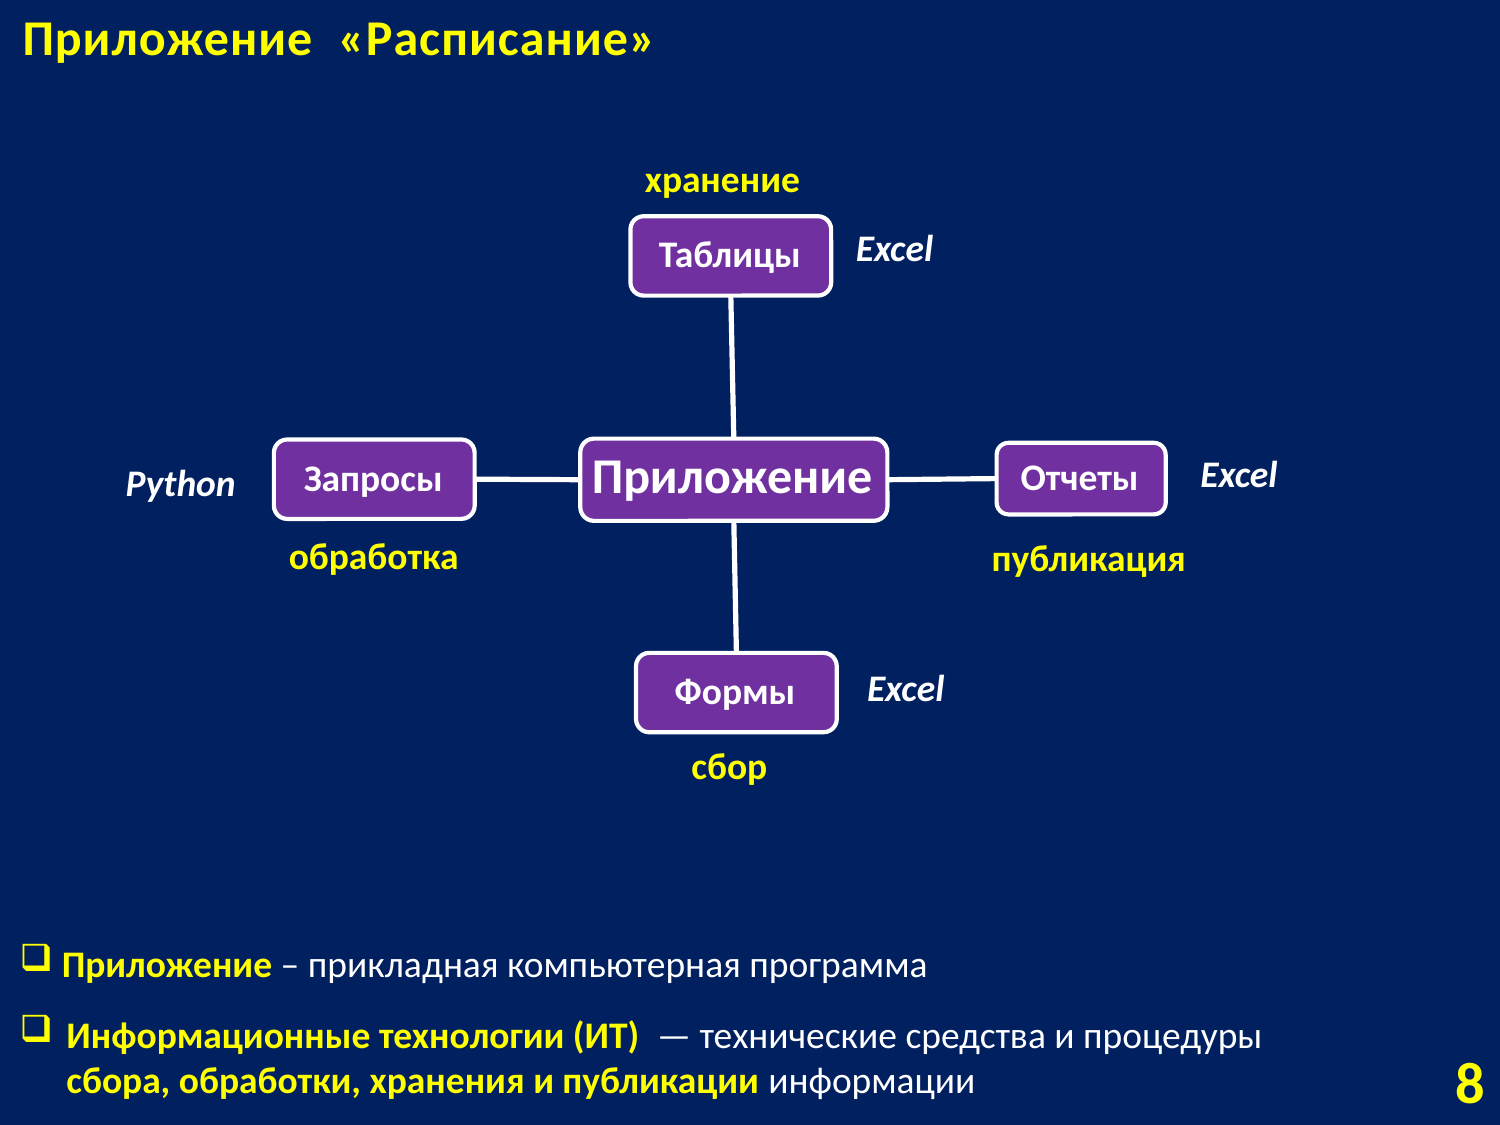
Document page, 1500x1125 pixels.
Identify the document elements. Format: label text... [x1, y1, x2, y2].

text_box Excel [1185, 442, 1297, 503]
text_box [733, 520, 737, 652]
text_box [530, 483, 578, 489]
text_box Excel [841, 216, 952, 276]
text_box сбор [676, 746, 797, 795]
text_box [888, 482, 935, 490]
text_box Excel [852, 656, 963, 717]
text_box обработка [273, 524, 497, 585]
text_box Приложение – прикладная компьютерная программа [4, 932, 1186, 992]
text_box публикация [976, 526, 1210, 587]
text_box 8 [1357, 1050, 1500, 1110]
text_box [635, 652, 838, 733]
text_box Информационные технологии (ИТ) — технические средства и процедуры сбора, обработки, хранения и публикации информации [4, 1003, 1363, 1109]
text_box Python [110, 451, 259, 512]
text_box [630, 215, 832, 296]
title Приложение «Расписание» [7, 0, 677, 73]
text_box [726, 429, 738, 447]
text_box хранение [630, 147, 831, 207]
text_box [530, 429, 935, 525]
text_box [273, 439, 475, 520]
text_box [730, 309, 734, 439]
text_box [996, 442, 1166, 515]
